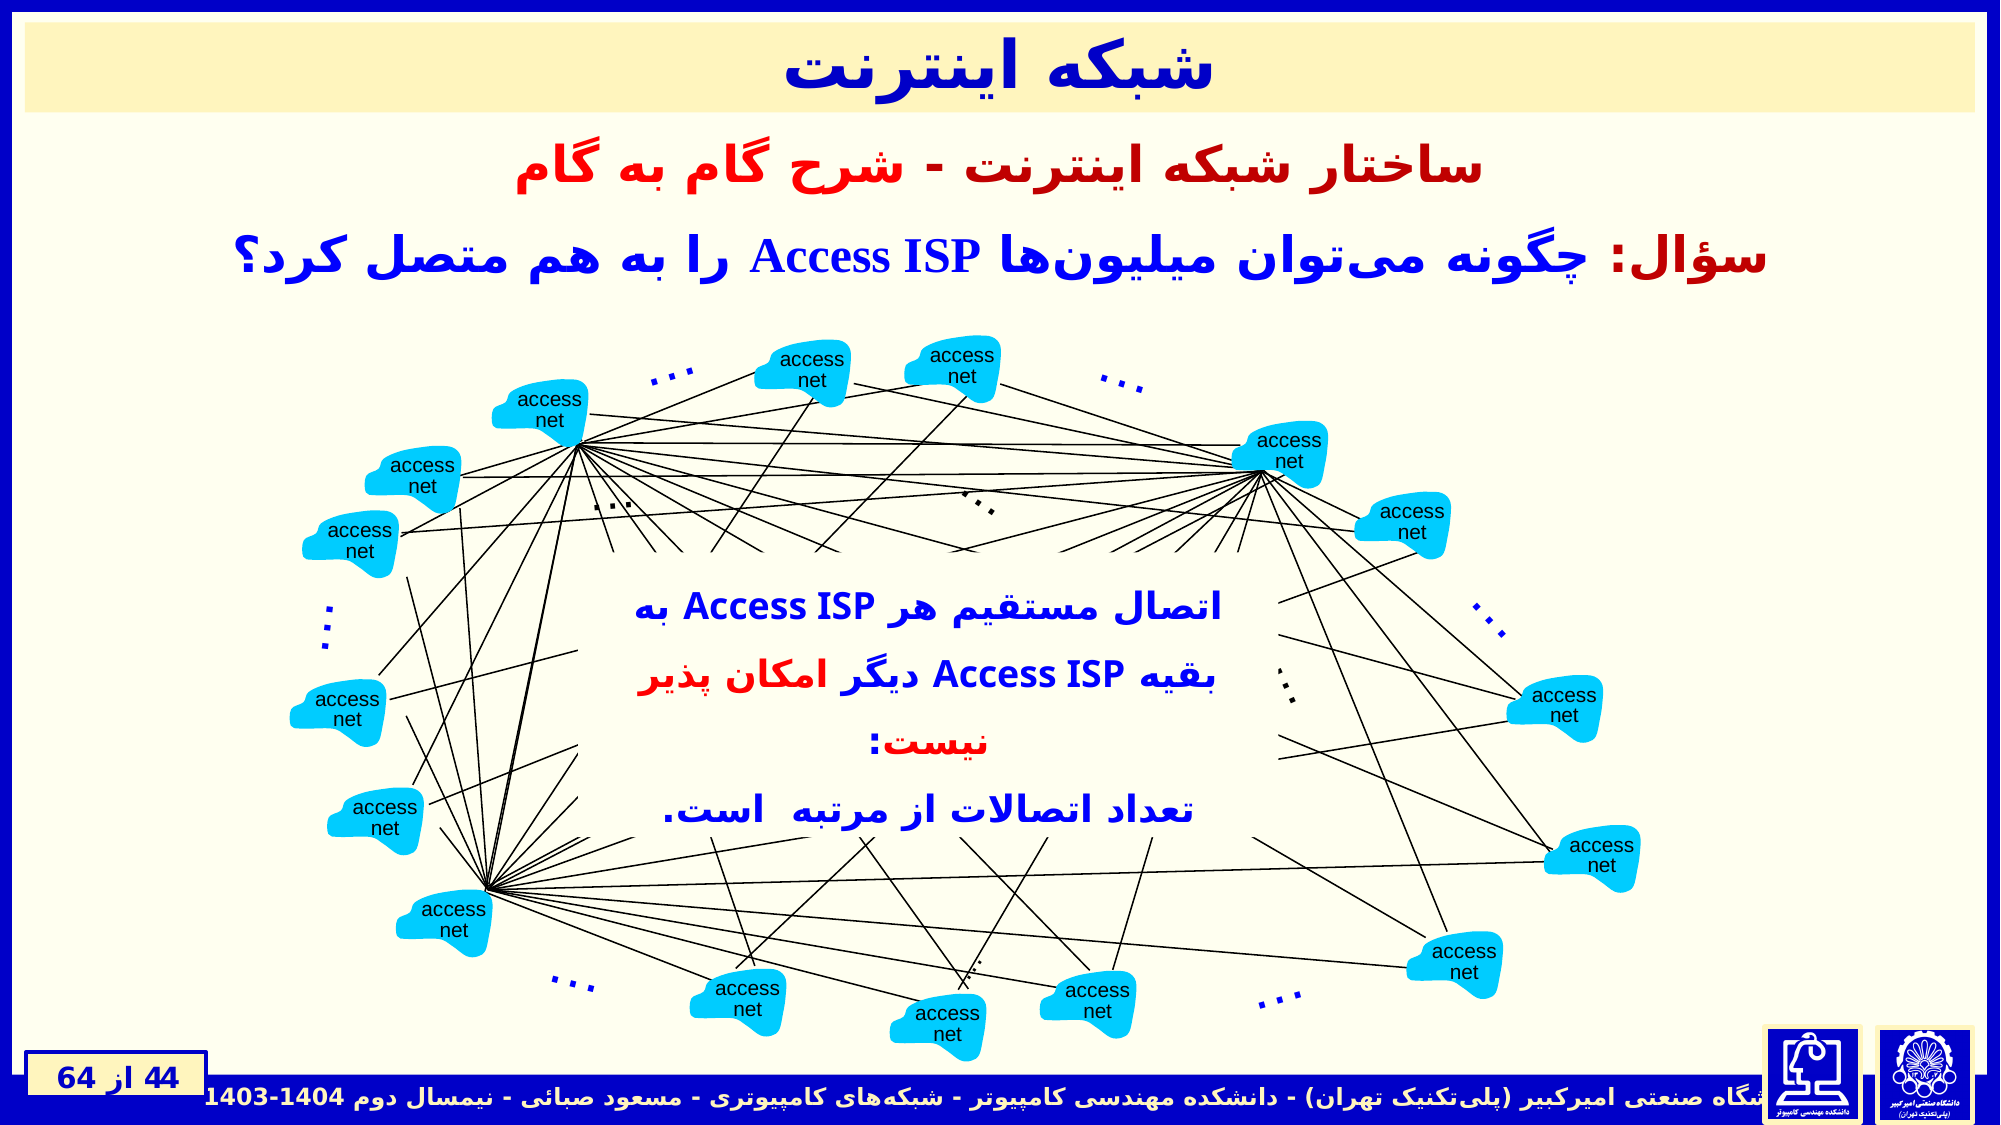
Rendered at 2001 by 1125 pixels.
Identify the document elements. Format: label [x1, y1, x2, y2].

text_box [265, 314, 1650, 1063]
text_box [0, 0, 2000, 1125]
